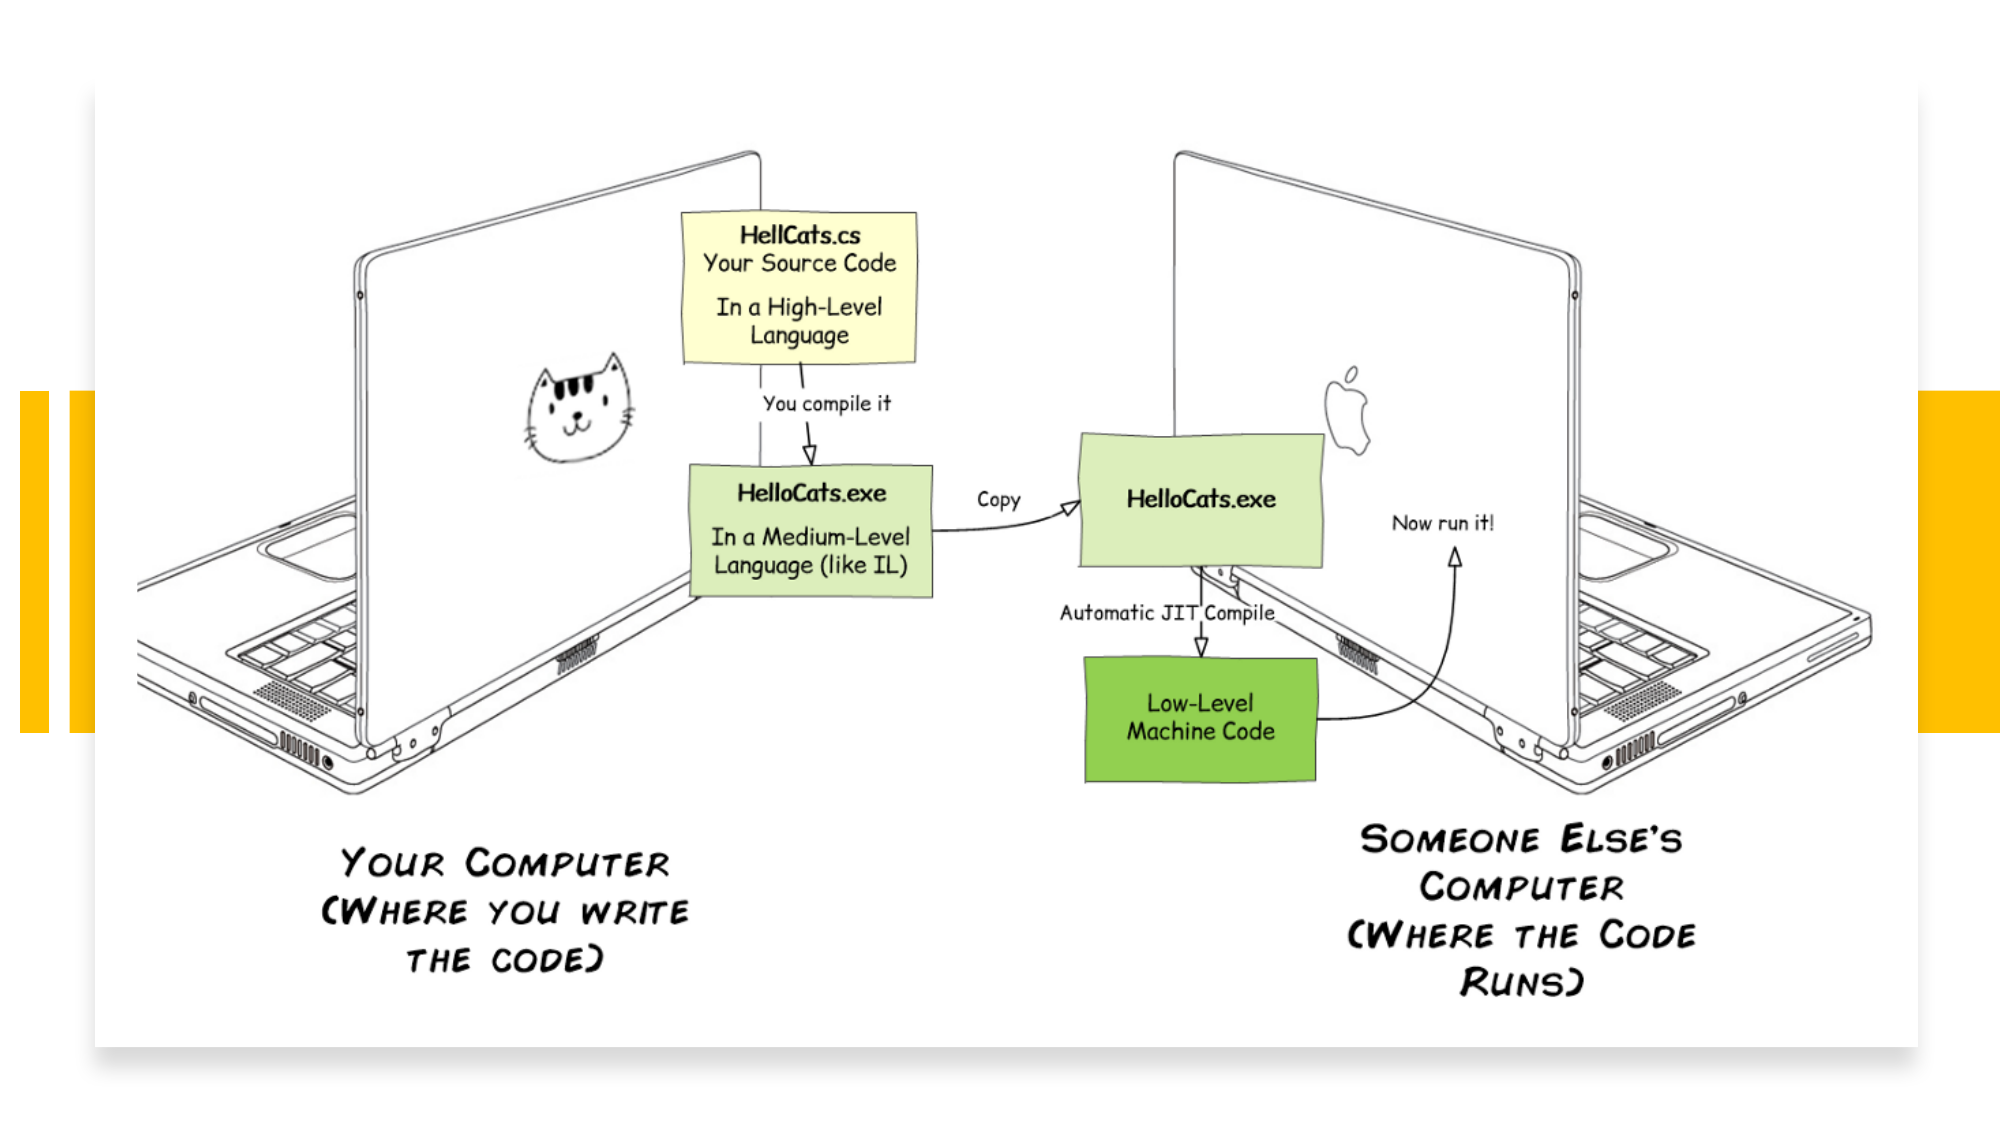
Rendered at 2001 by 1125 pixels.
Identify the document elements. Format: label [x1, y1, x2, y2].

text_box [1881, 390, 2000, 734]
text_box [34, 390, 137, 734]
list [137, 115, 1881, 1008]
text_box [92, 734, 1918, 1069]
text_box [94, 734, 1919, 1048]
text_box [94, 75, 1919, 390]
text_box [0, 0, 2000, 1125]
